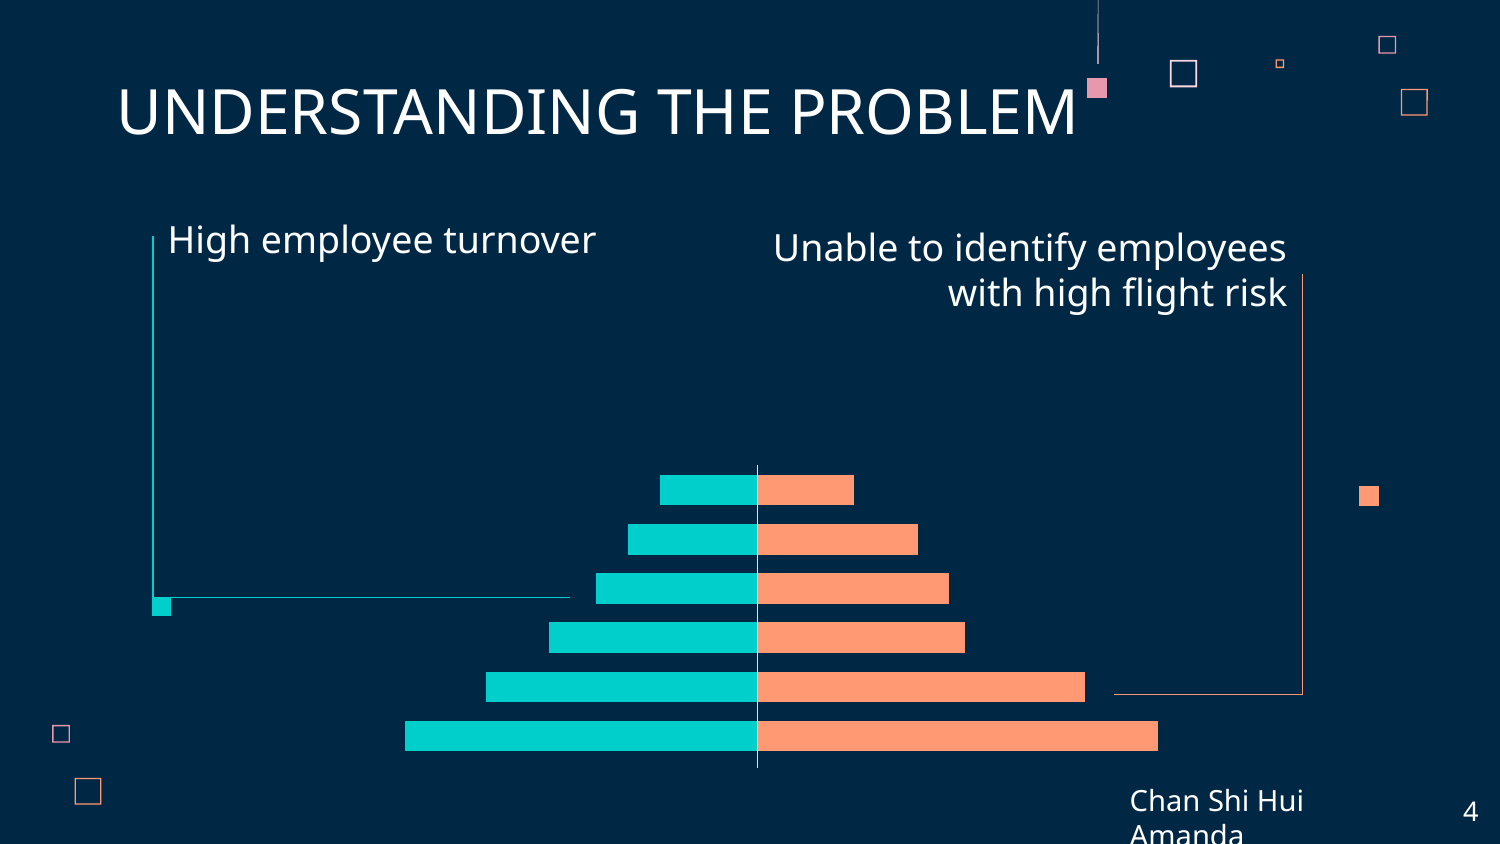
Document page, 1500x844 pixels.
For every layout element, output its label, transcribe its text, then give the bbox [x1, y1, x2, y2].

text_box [404, 465, 1159, 768]
subtitle Chan Shi Hui Amanda [1114, 767, 1442, 833]
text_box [152, 235, 571, 598]
text_box [1358, 485, 1379, 506]
title UNDERSTANDING THE PROBLEM [101, 67, 1111, 163]
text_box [1114, 273, 1303, 695]
title High employee turnover [152, 196, 712, 277]
text_box [151, 606, 172, 617]
title Unable to identify employees with high flight risk [711, 219, 1303, 329]
slide_number 4 [1403, 779, 1494, 844]
